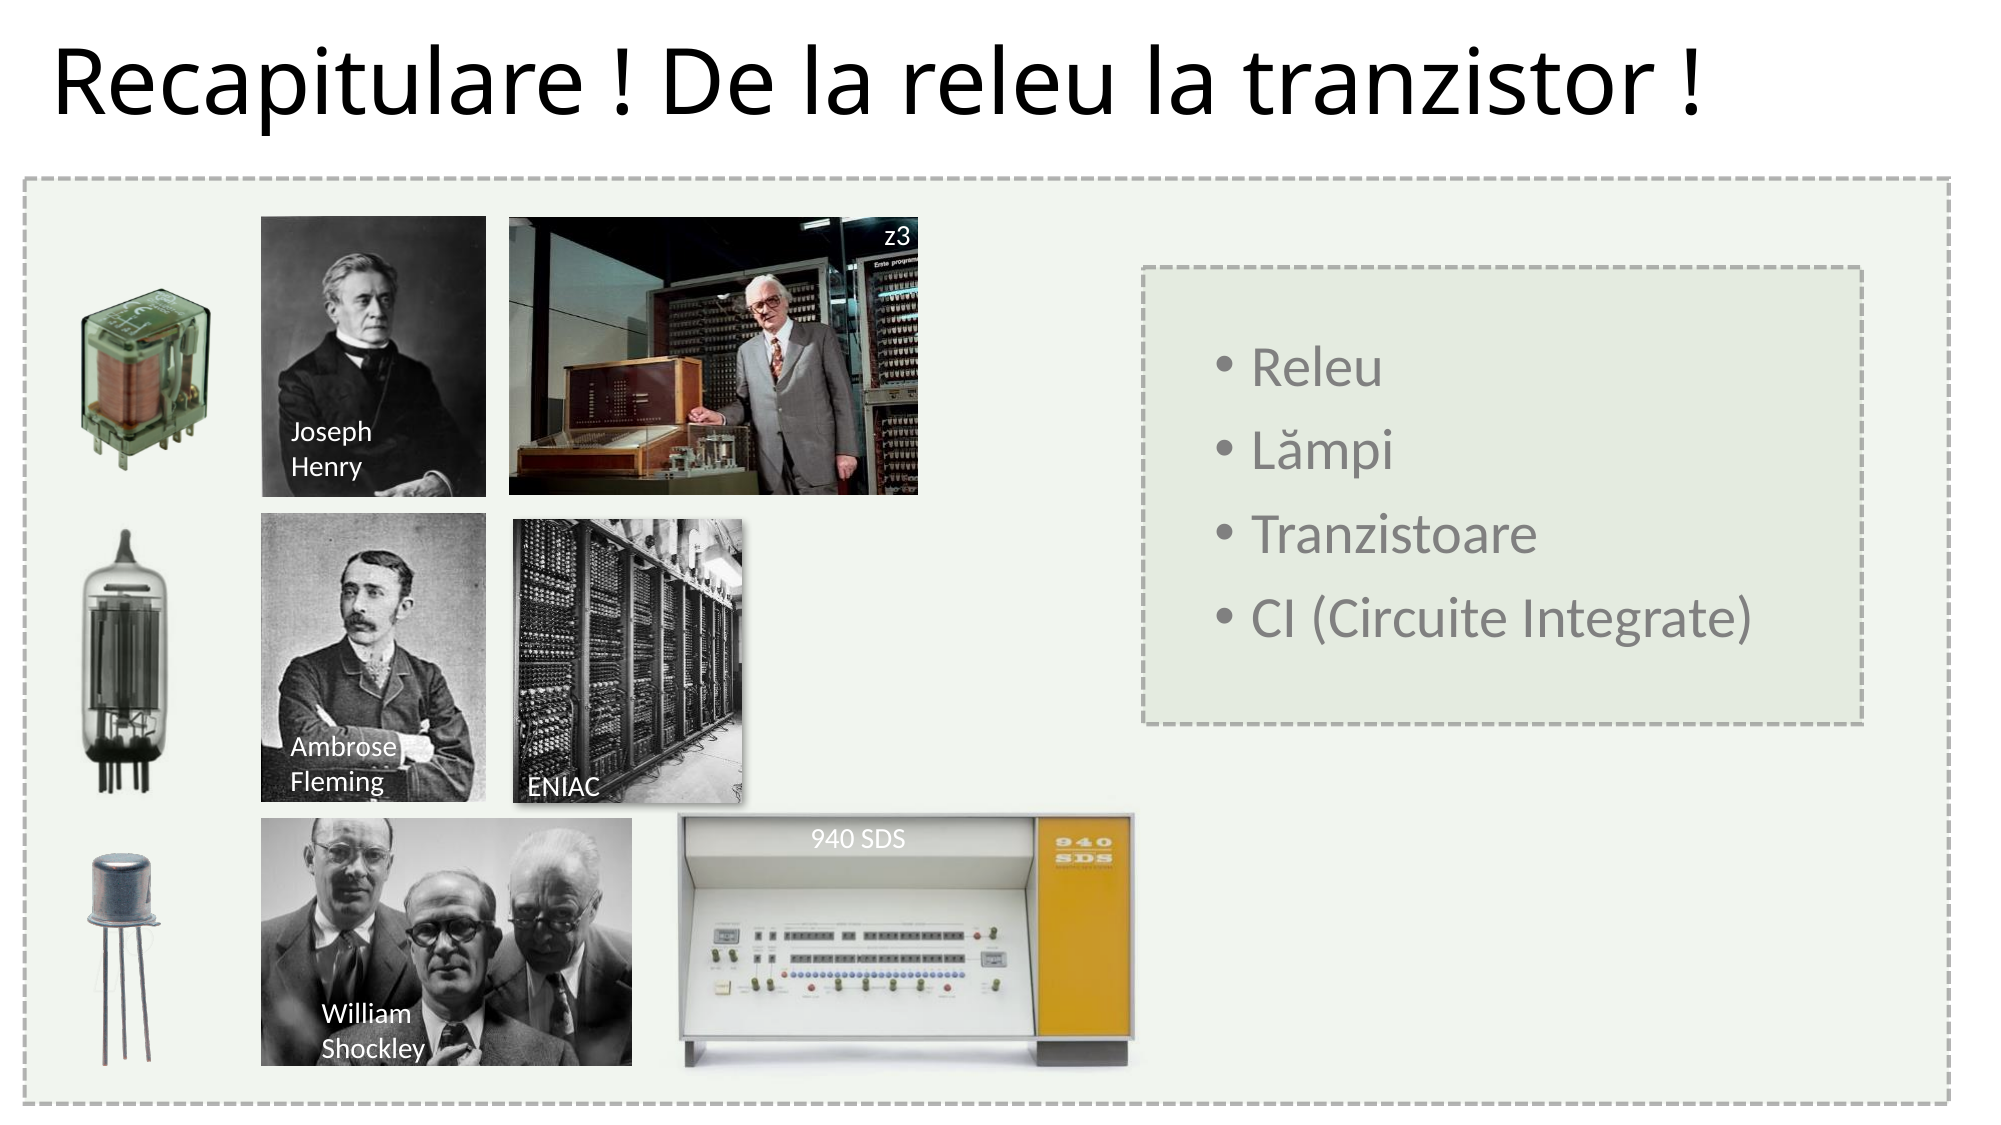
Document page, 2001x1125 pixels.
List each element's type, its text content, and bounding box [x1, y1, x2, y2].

picture [87, 853, 161, 1066]
picture [0, 505, 251, 819]
picture [513, 519, 1167, 1095]
picture [509, 217, 918, 495]
text_box [24, 177, 1950, 1105]
text_box William Shockley [306, 1066, 441, 1073]
text_box z3 [869, 209, 926, 259]
text_box ENIAC [512, 759, 616, 810]
list Releu Lămpi Tranzistoare CI (Circuite Integrate) [1199, 328, 1844, 760]
picture [261, 513, 486, 802]
title Recapitulare ! De la releu la tranzistor ! [35, 0, 1760, 170]
text_box [1142, 266, 1863, 725]
picture [261, 818, 632, 1066]
picture [24, 216, 486, 497]
